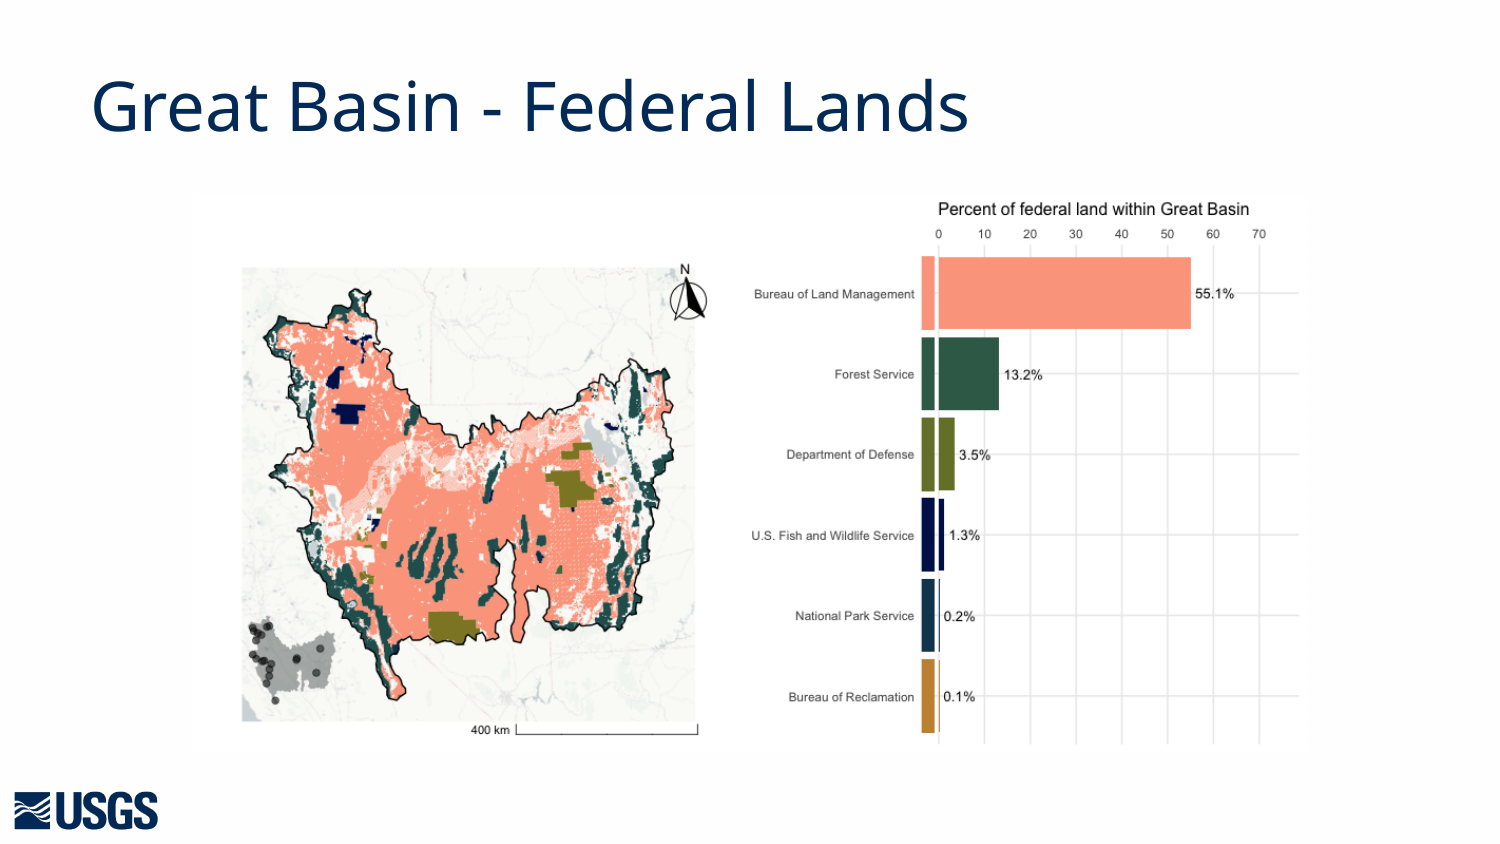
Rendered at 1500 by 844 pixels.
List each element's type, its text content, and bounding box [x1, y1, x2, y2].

picture [0, 0, 1500, 844]
title Great Basin - Federal Lands [75, 33, 1425, 175]
